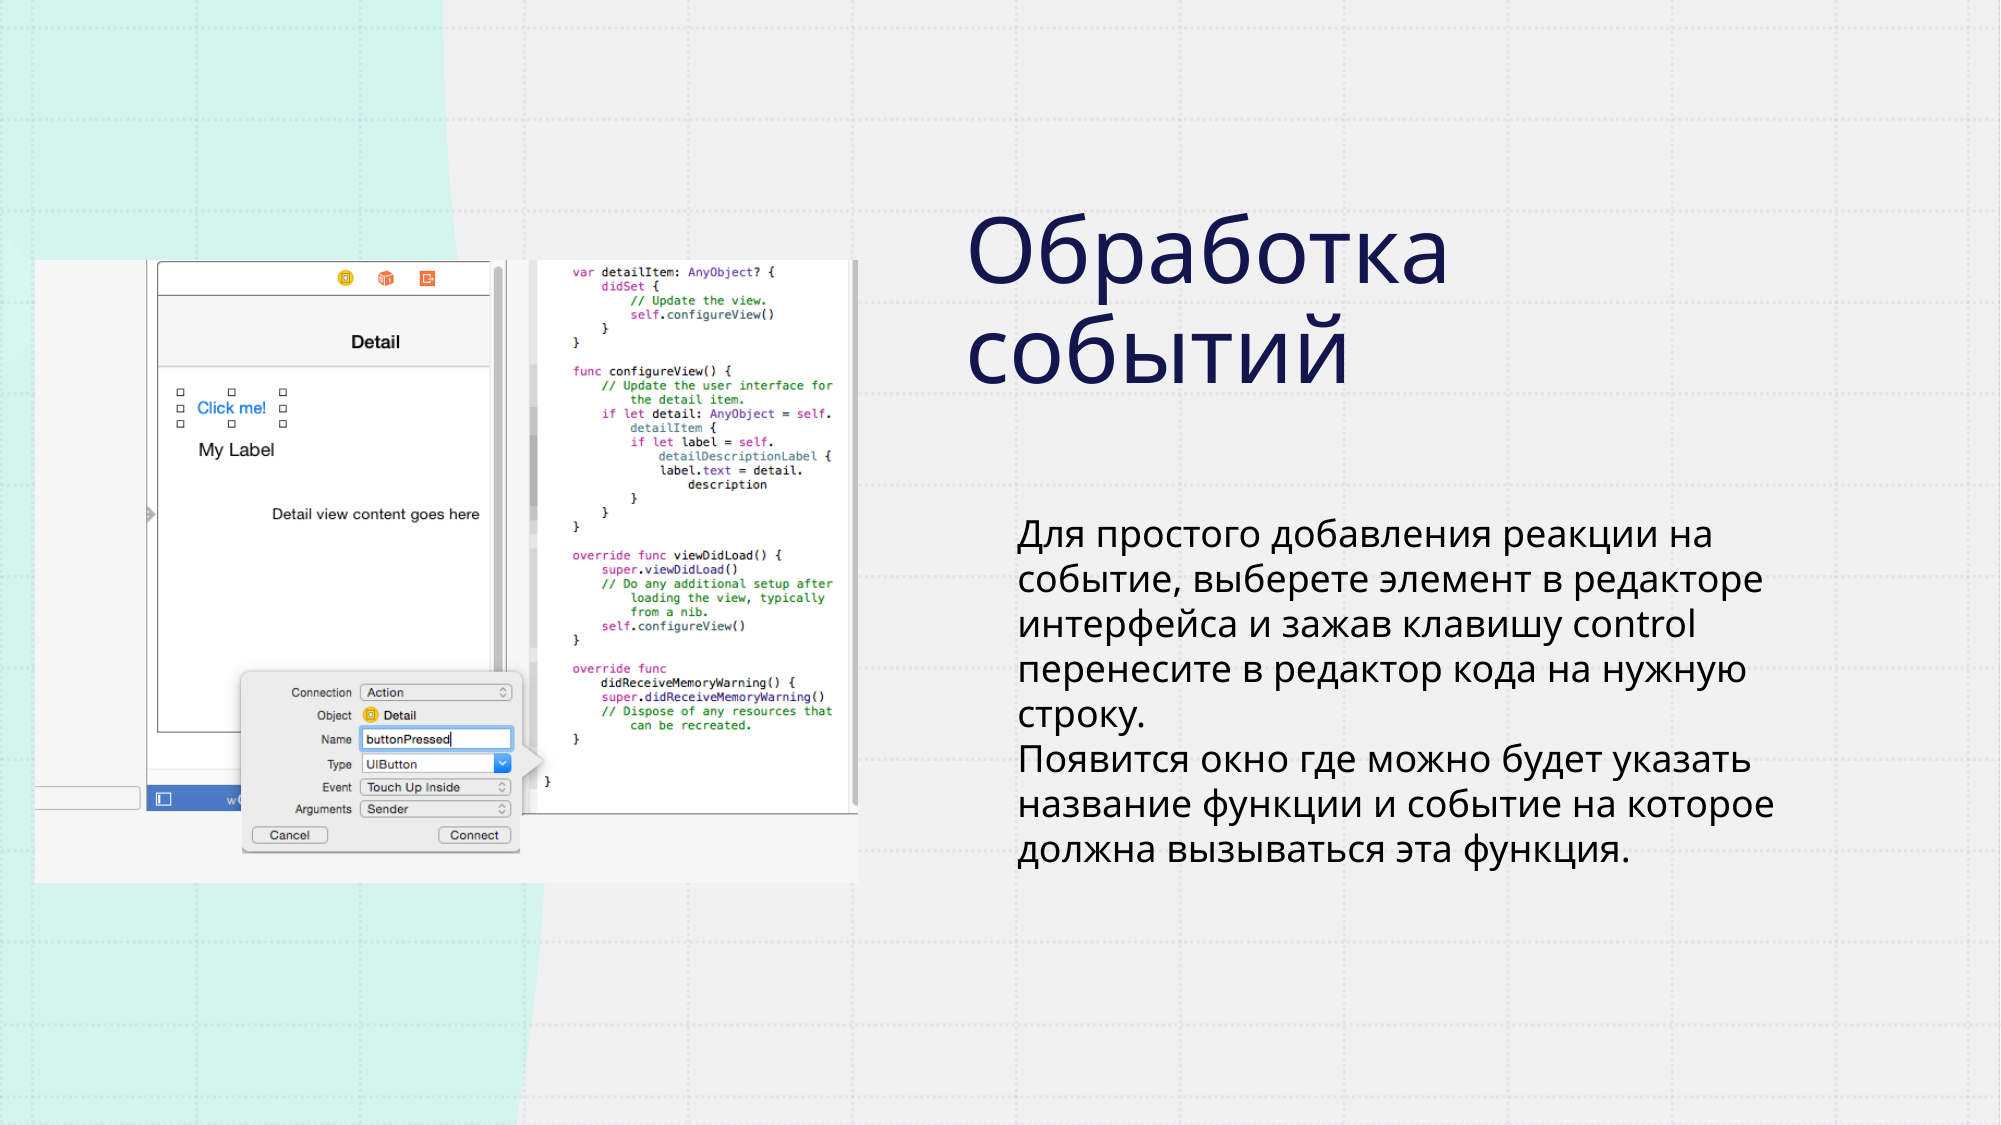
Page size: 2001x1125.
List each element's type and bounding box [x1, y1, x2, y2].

picture [35, 260, 858, 883]
text_box [0, 0, 2000, 1125]
